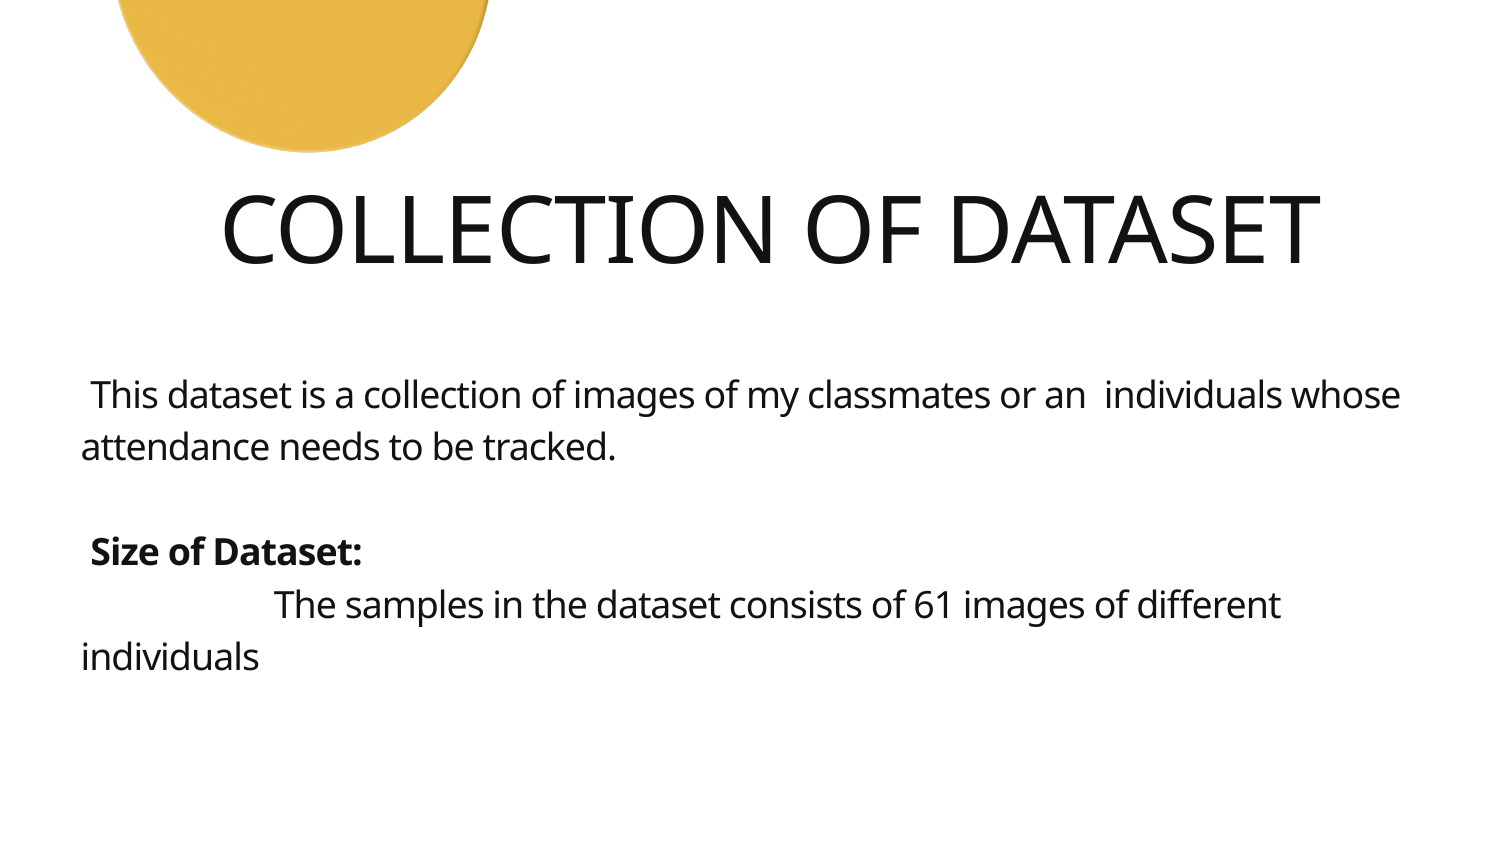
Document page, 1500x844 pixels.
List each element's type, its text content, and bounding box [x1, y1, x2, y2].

text_box COLLECTION OF DATASET [219, 169, 1420, 363]
text_box This dataset is a collection of images of my classmates or an individuals whose attendance needs to be tracked. Size of Dataset: The samples in the dataset consists of 61 images of different individuals [80, 363, 1453, 784]
picture [14, 0, 576, 238]
